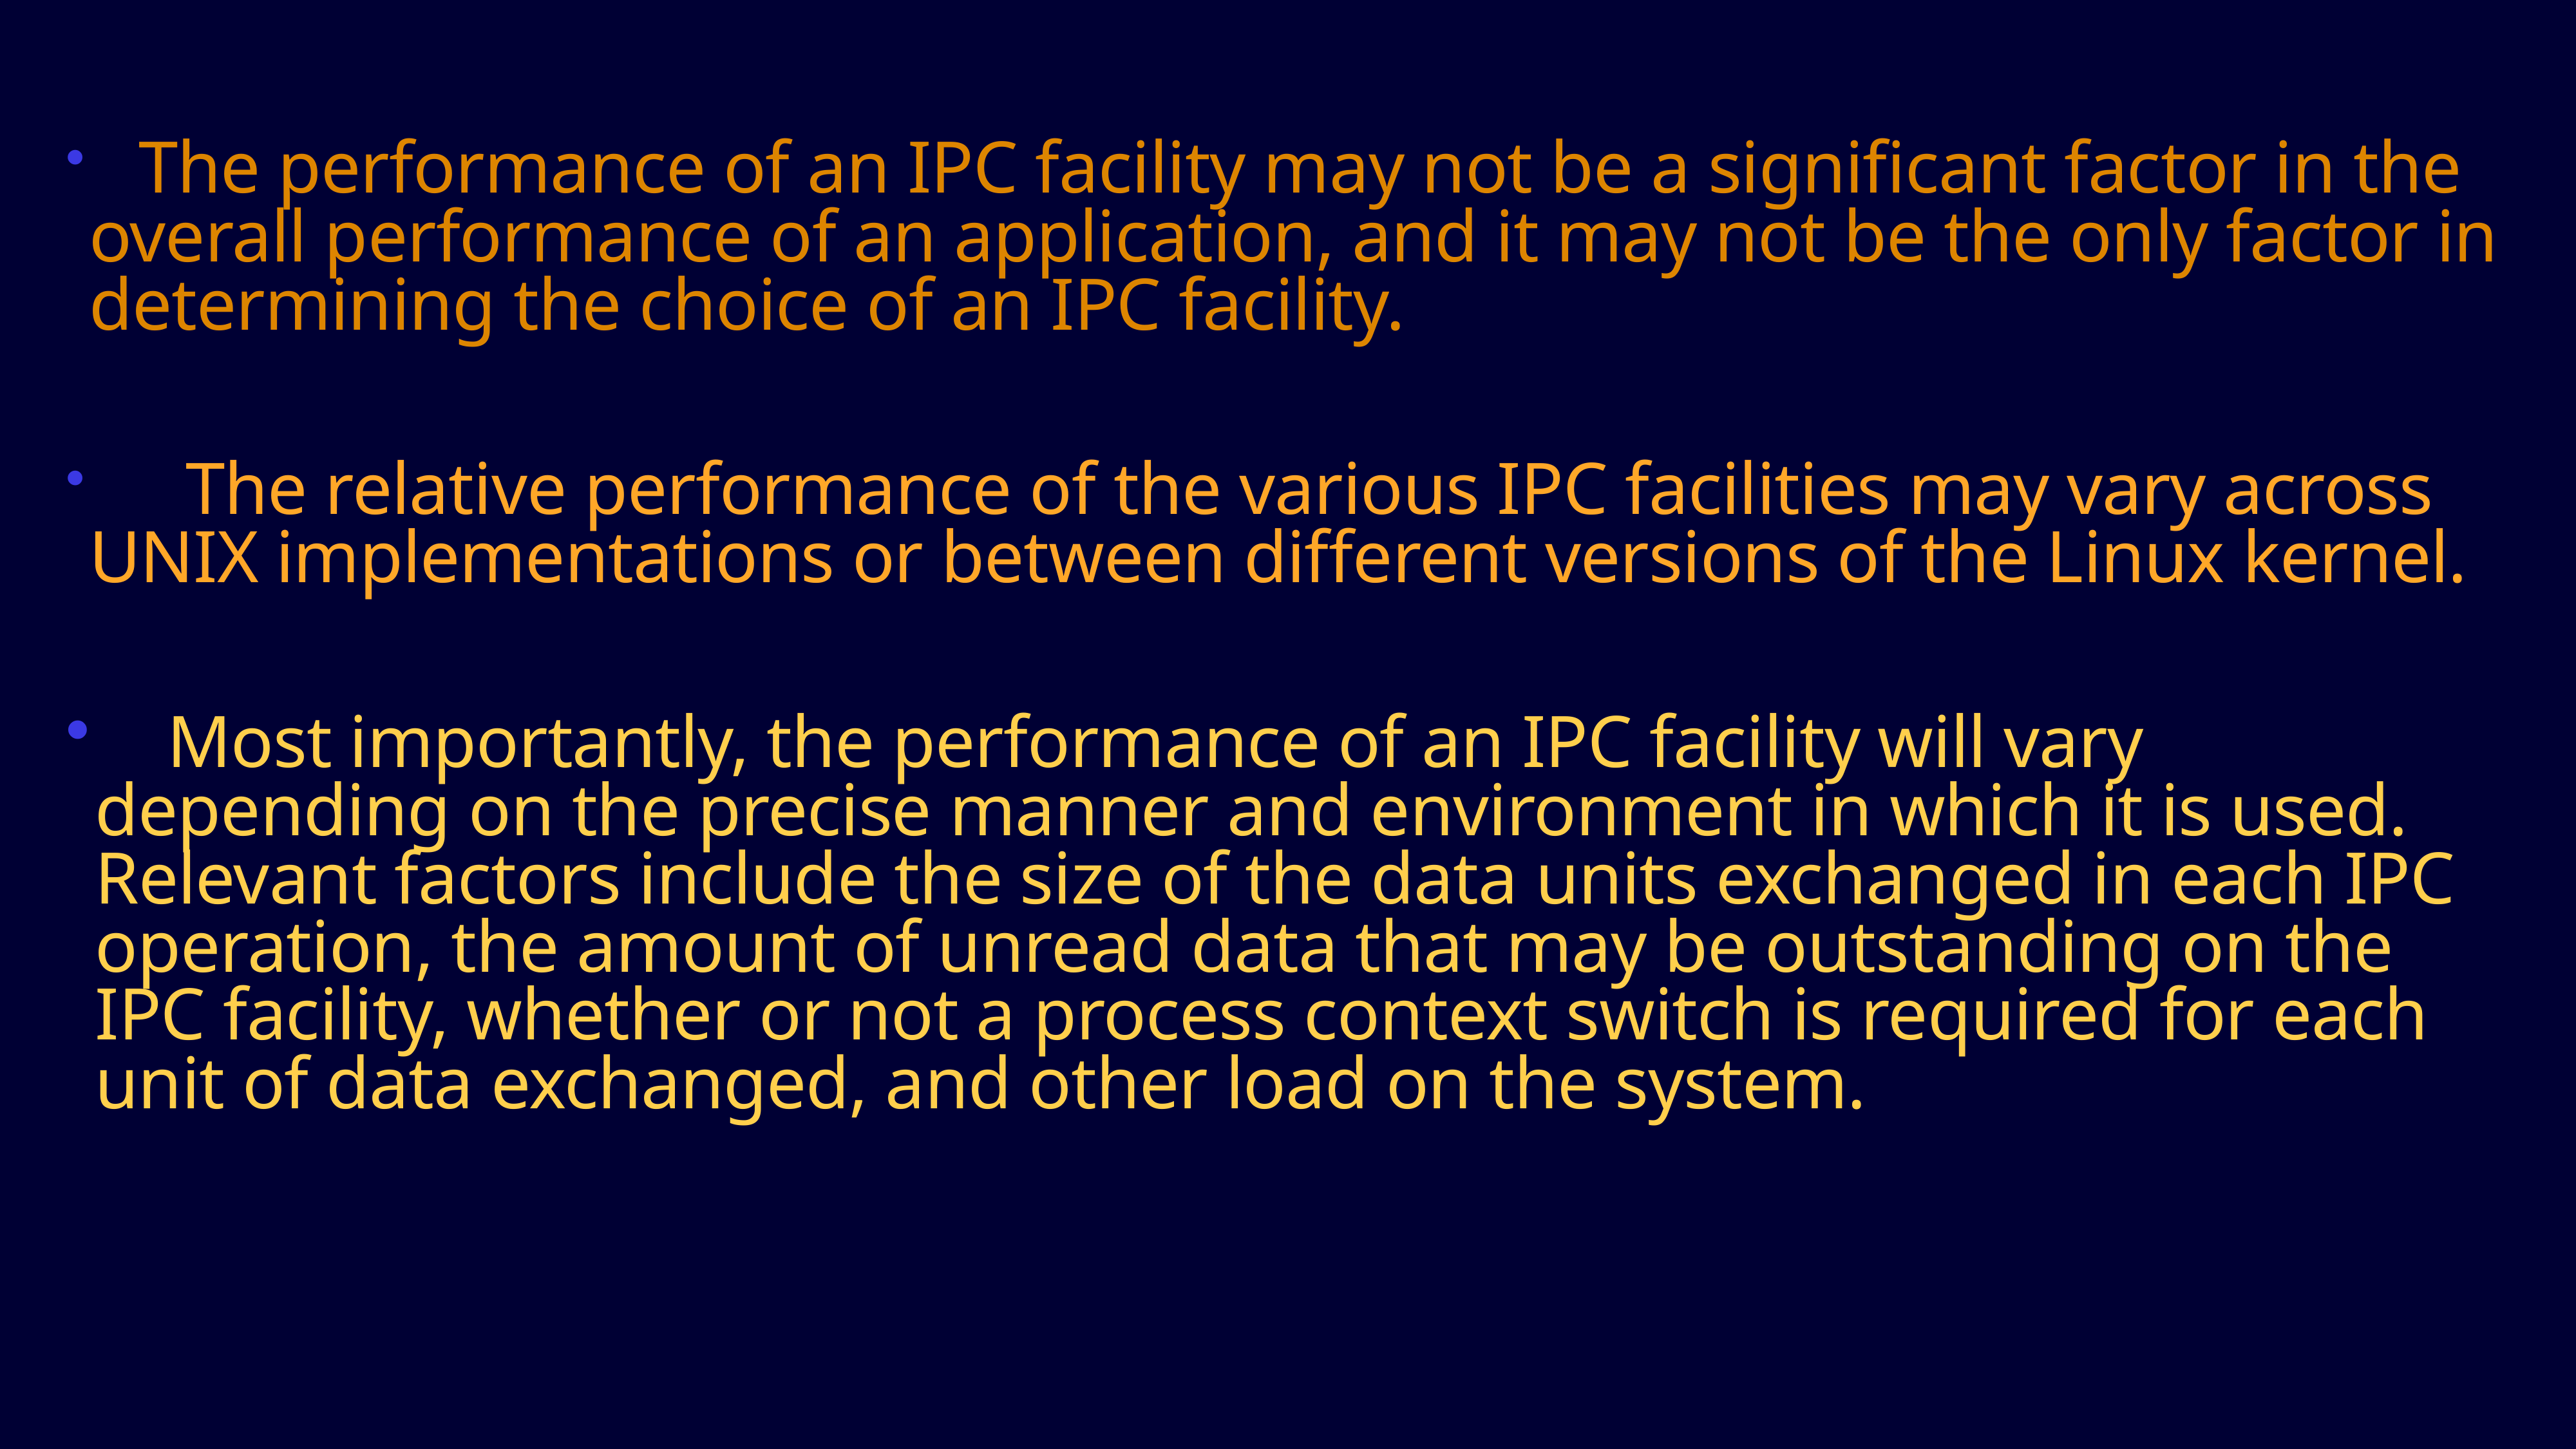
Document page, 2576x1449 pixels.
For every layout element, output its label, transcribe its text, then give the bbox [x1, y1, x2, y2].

list The performance of an IPC facility may not be a significant factor in the overall performance of an application, and it may not be the only factor in determining the choice of an IPC facility. The relative performance of the various IPC facilities may vary across UNIX implementations or between different versions of the Linux kernel. Most importantly, the performance of an IPC facility will vary depending on the precise manner and environment in which it is used. Relevant factors include the size of the data units exchanged in each IPC operation, the amount of unread data that may be outstanding on the IPC facility, whether or not a process context switch is required for each unit of data exchanged, and other load on the system. [60, 133, 2516, 1430]
